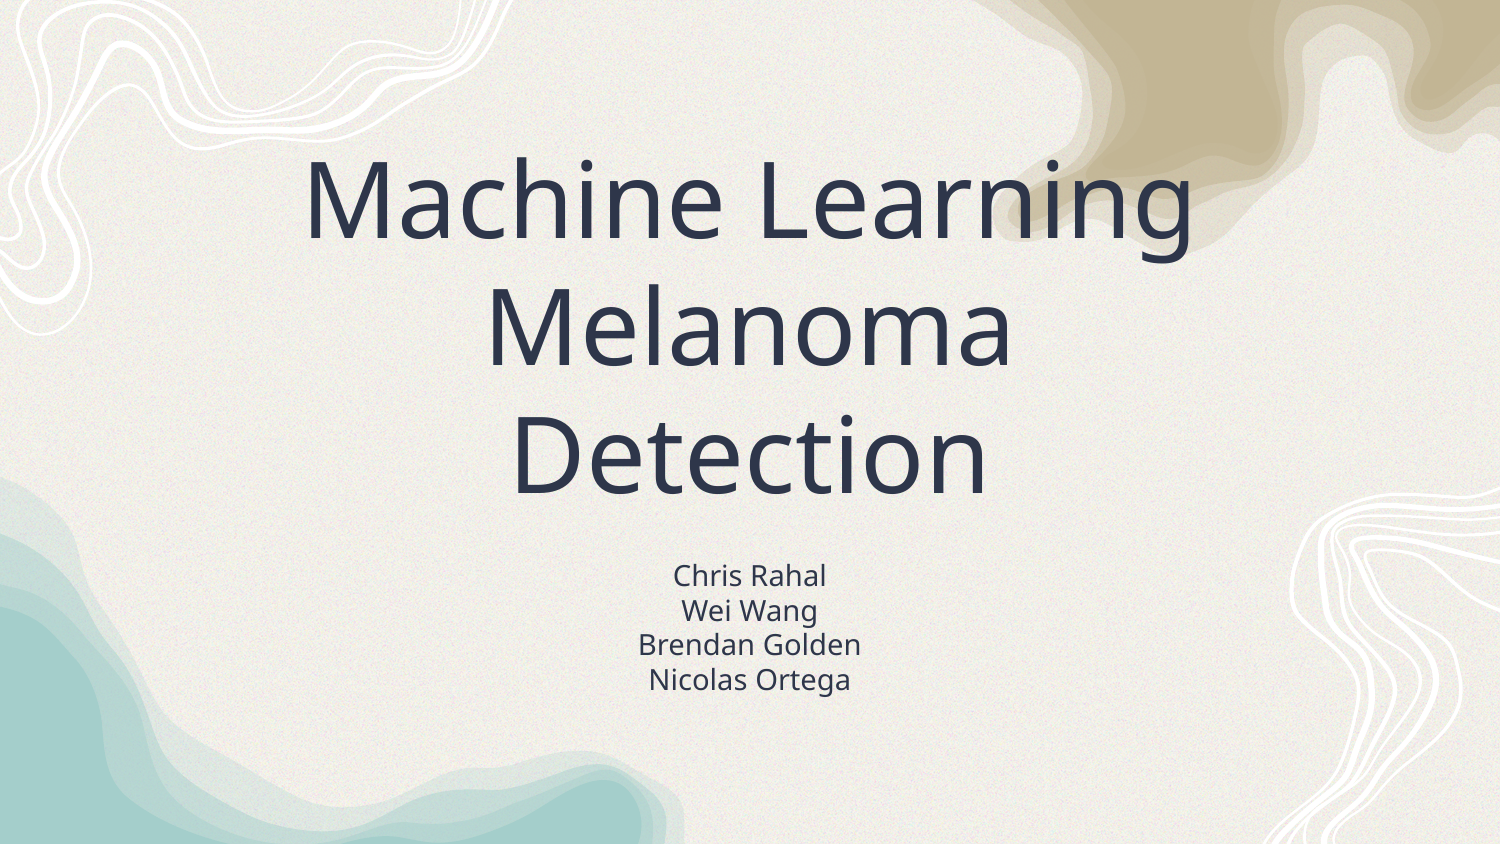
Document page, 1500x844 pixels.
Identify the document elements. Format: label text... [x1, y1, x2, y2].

subtitle Chris Rahal Wei Wang Brendan Golden Nicolas Ortega [237, 541, 1263, 609]
title Machine Learning Melanoma Detection [237, 234, 1263, 530]
